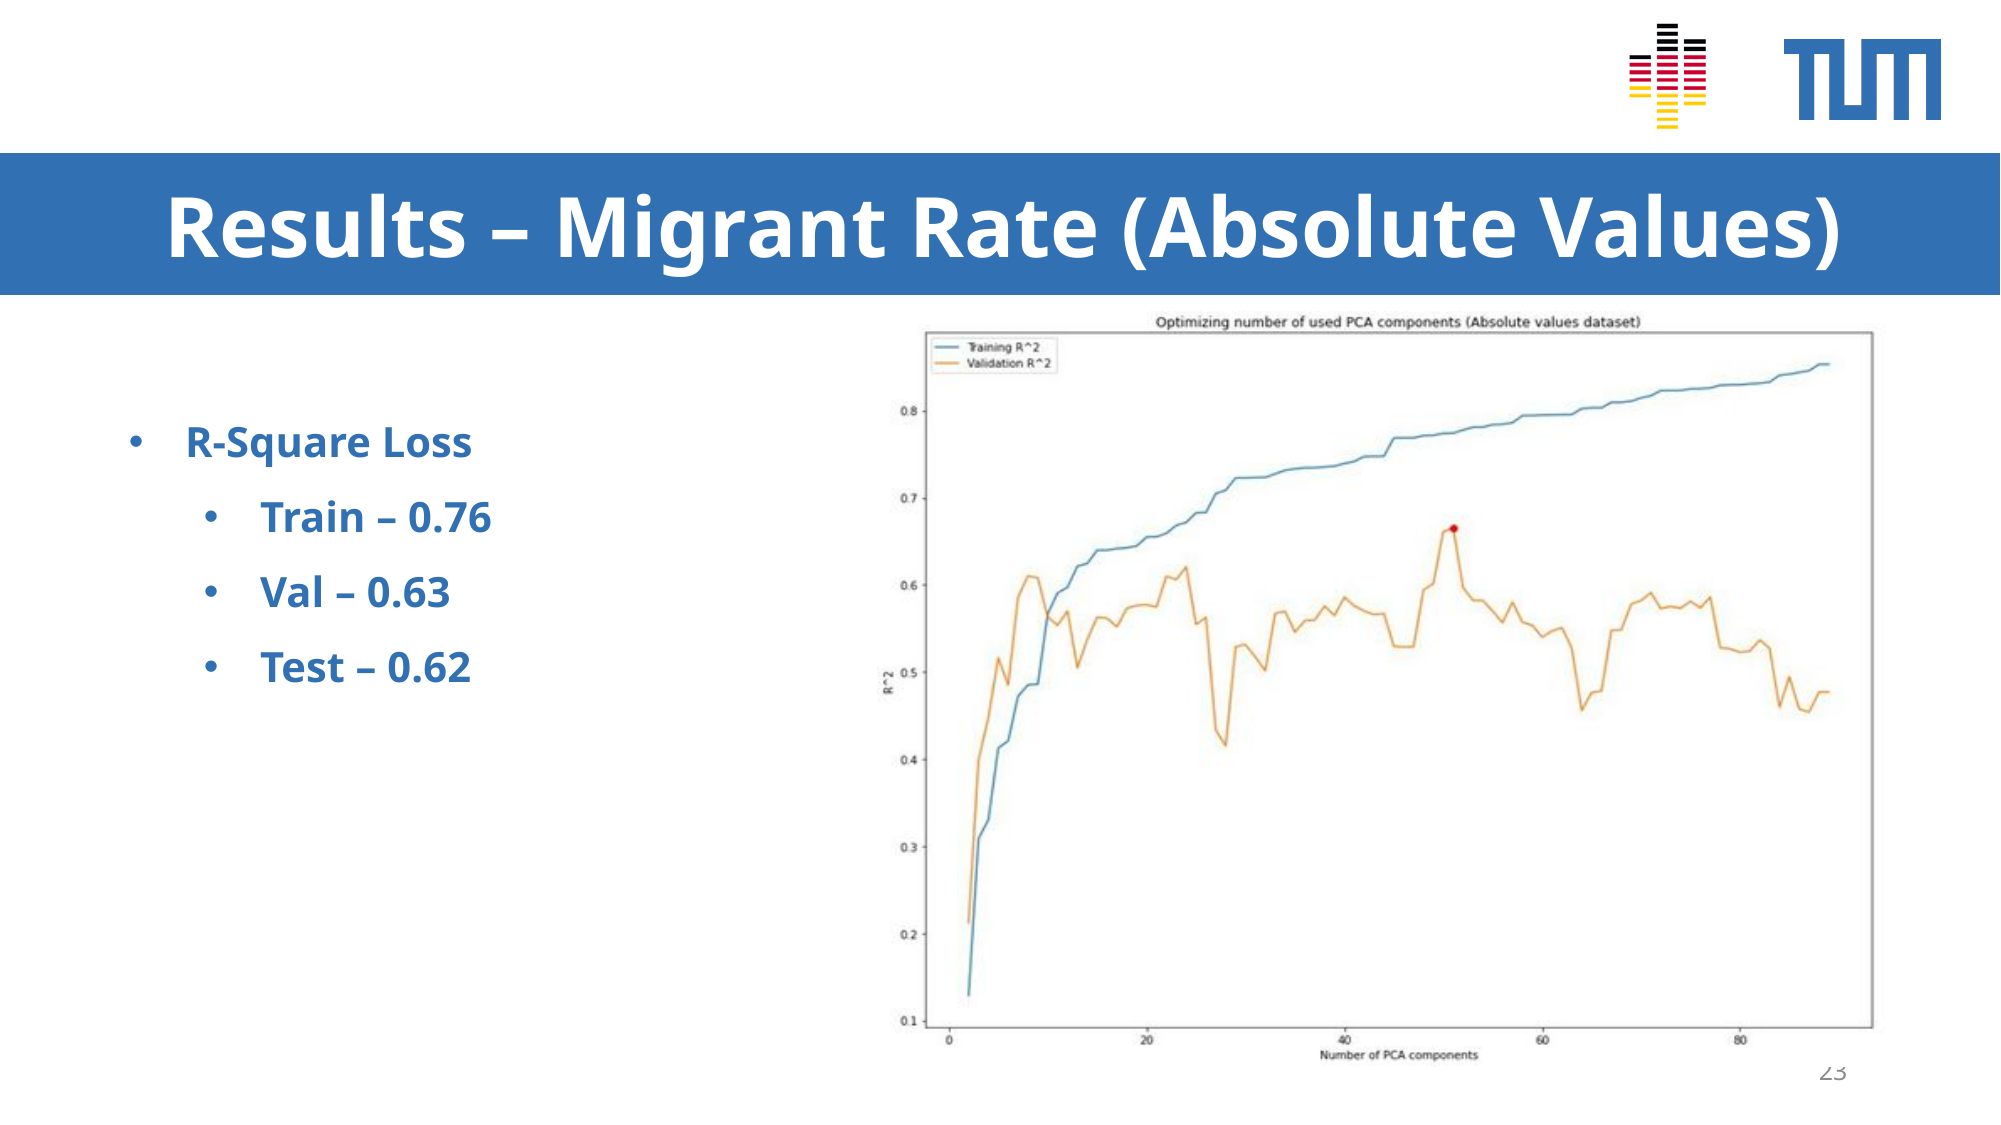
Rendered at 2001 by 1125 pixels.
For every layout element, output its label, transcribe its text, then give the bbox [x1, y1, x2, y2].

text_box R-Square Loss Train – 0.76 Val – 0.63 Test – 0.62 [114, 383, 865, 774]
slide_number 23 [1412, 1067, 1863, 1103]
picture [1628, 22, 1712, 137]
picture [1784, 39, 1941, 120]
picture [877, 311, 1886, 1067]
text_box Results – Migrant Rate (Absolute Values) [0, 153, 2000, 295]
